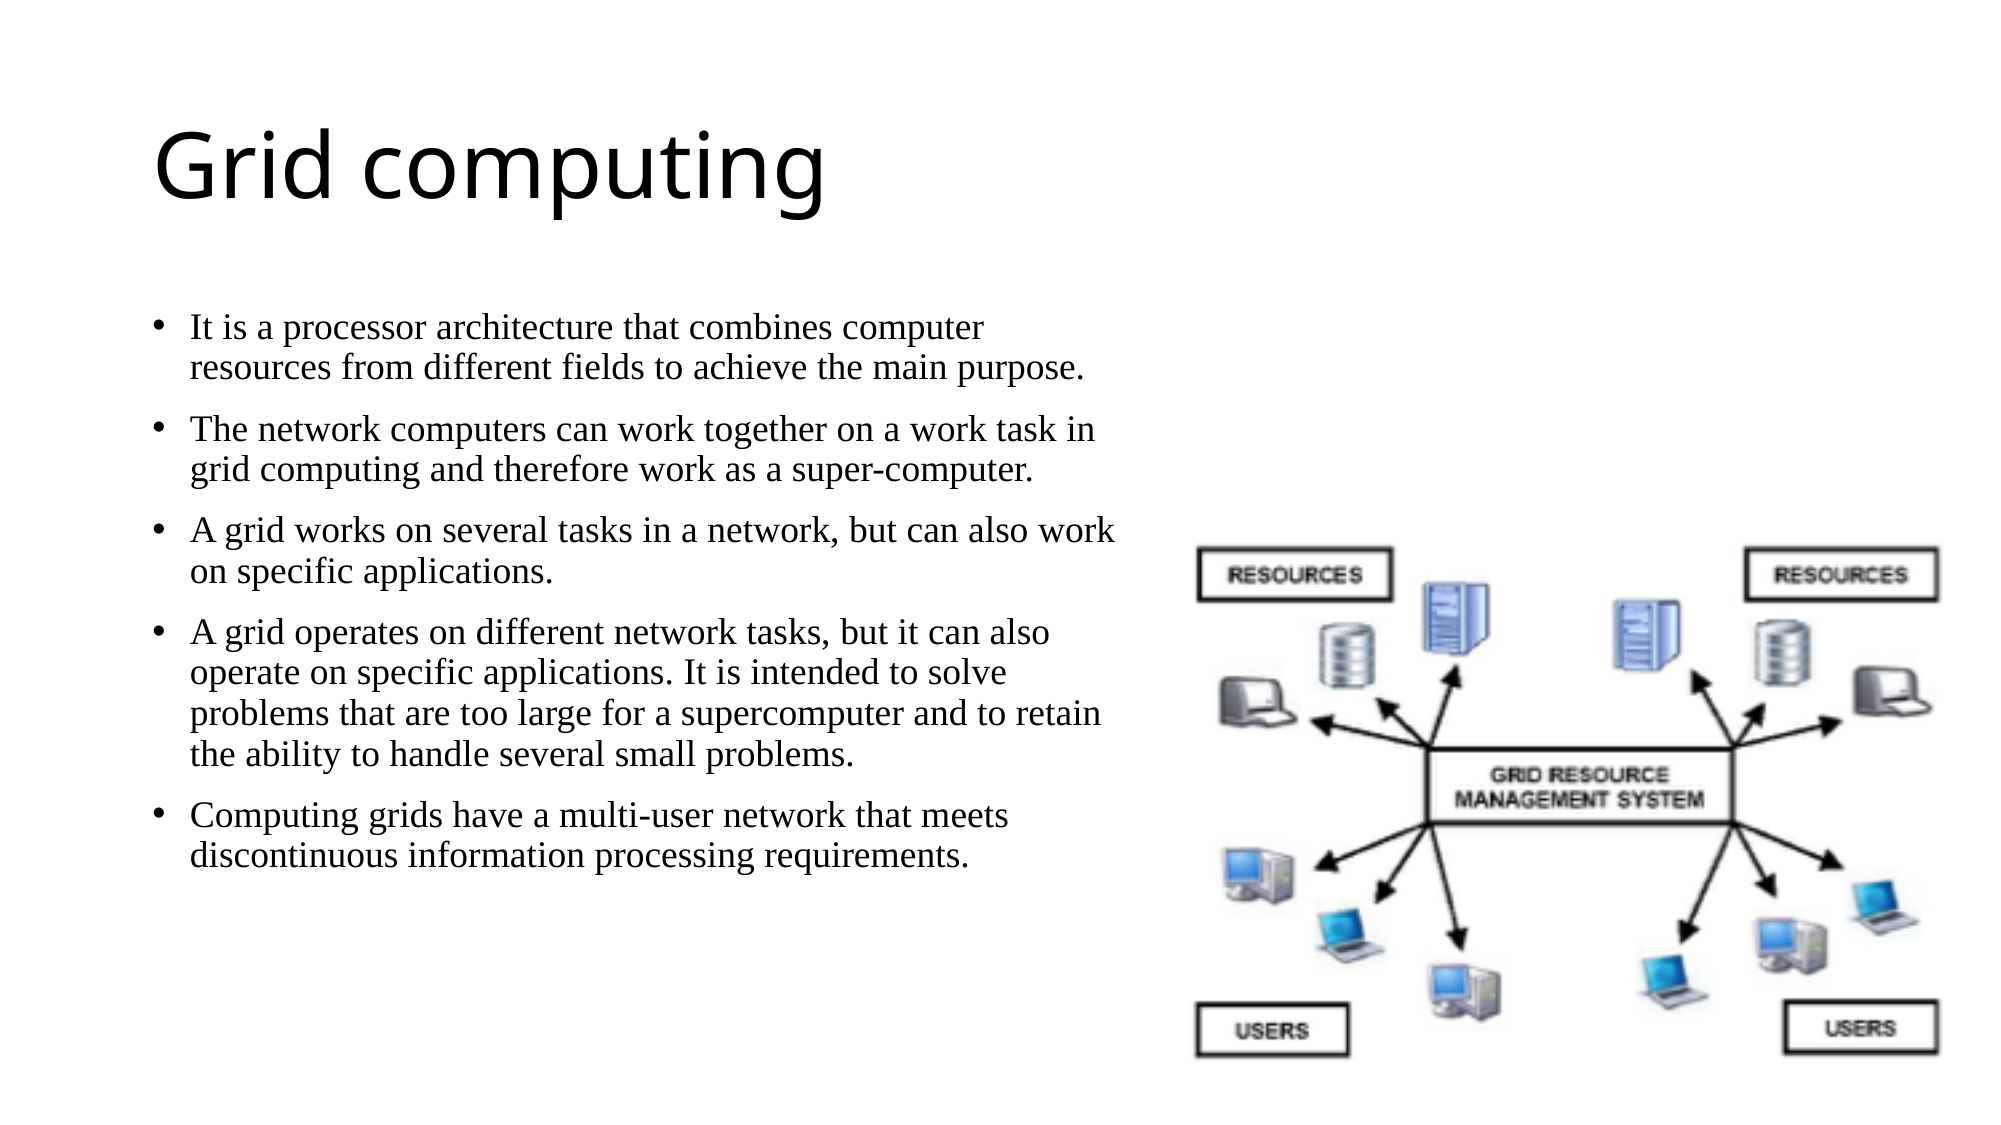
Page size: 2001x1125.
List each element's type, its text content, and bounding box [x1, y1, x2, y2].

title Grid computing [137, 59, 1863, 278]
list It is a processor architecture that combines computer resources from different fields to achieve the main purpose. The network computers can work together on a work task in grid computing and therefore work as a super-computer. A grid works on several tasks in a network, but can also work on specific applications. A grid operates on different network tasks, but it can also operate on specific applications. It is intended to solve problems that are too large for a supercomputer and to retain the ability to handle several small problems. Computing grids have a multi-user network that meets discontinuous information processing requirements. [137, 299, 1145, 1014]
picture [1144, 528, 1953, 1066]
